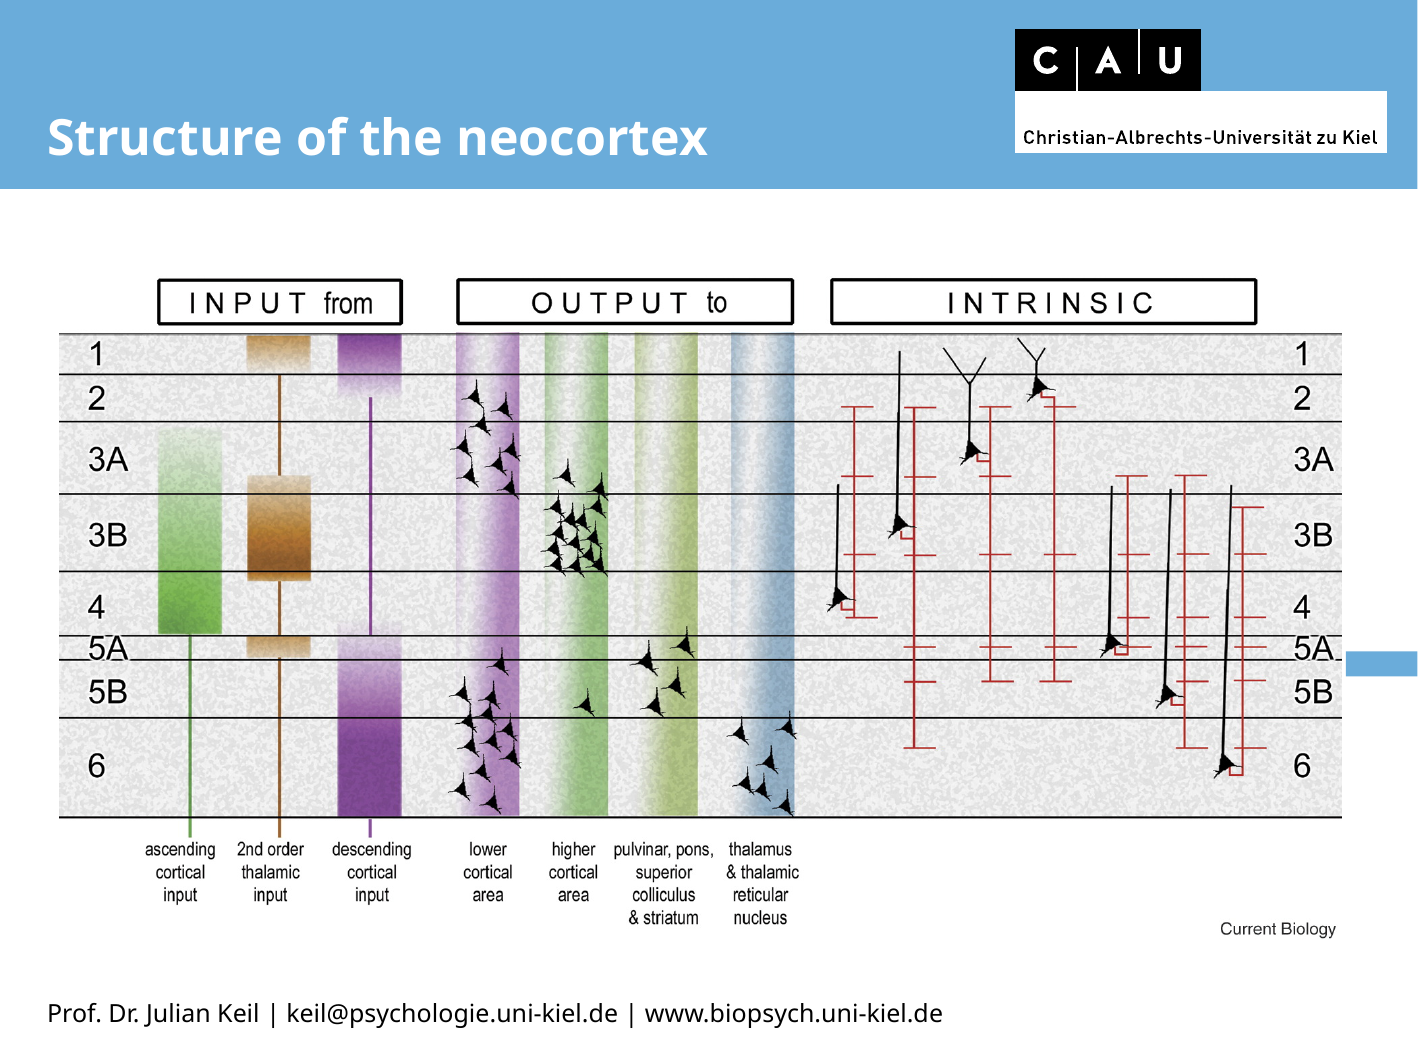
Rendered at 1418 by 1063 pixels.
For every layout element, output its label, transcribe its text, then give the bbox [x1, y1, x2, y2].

picture [58, 259, 1342, 946]
text_box Structure of the neocortex [47, 23, 981, 166]
text_box Prof. Dr. Julian Keil | keil@psychologie.uni-kiel.de | www.biopsych.uni-kiel.de [47, 979, 1370, 1027]
